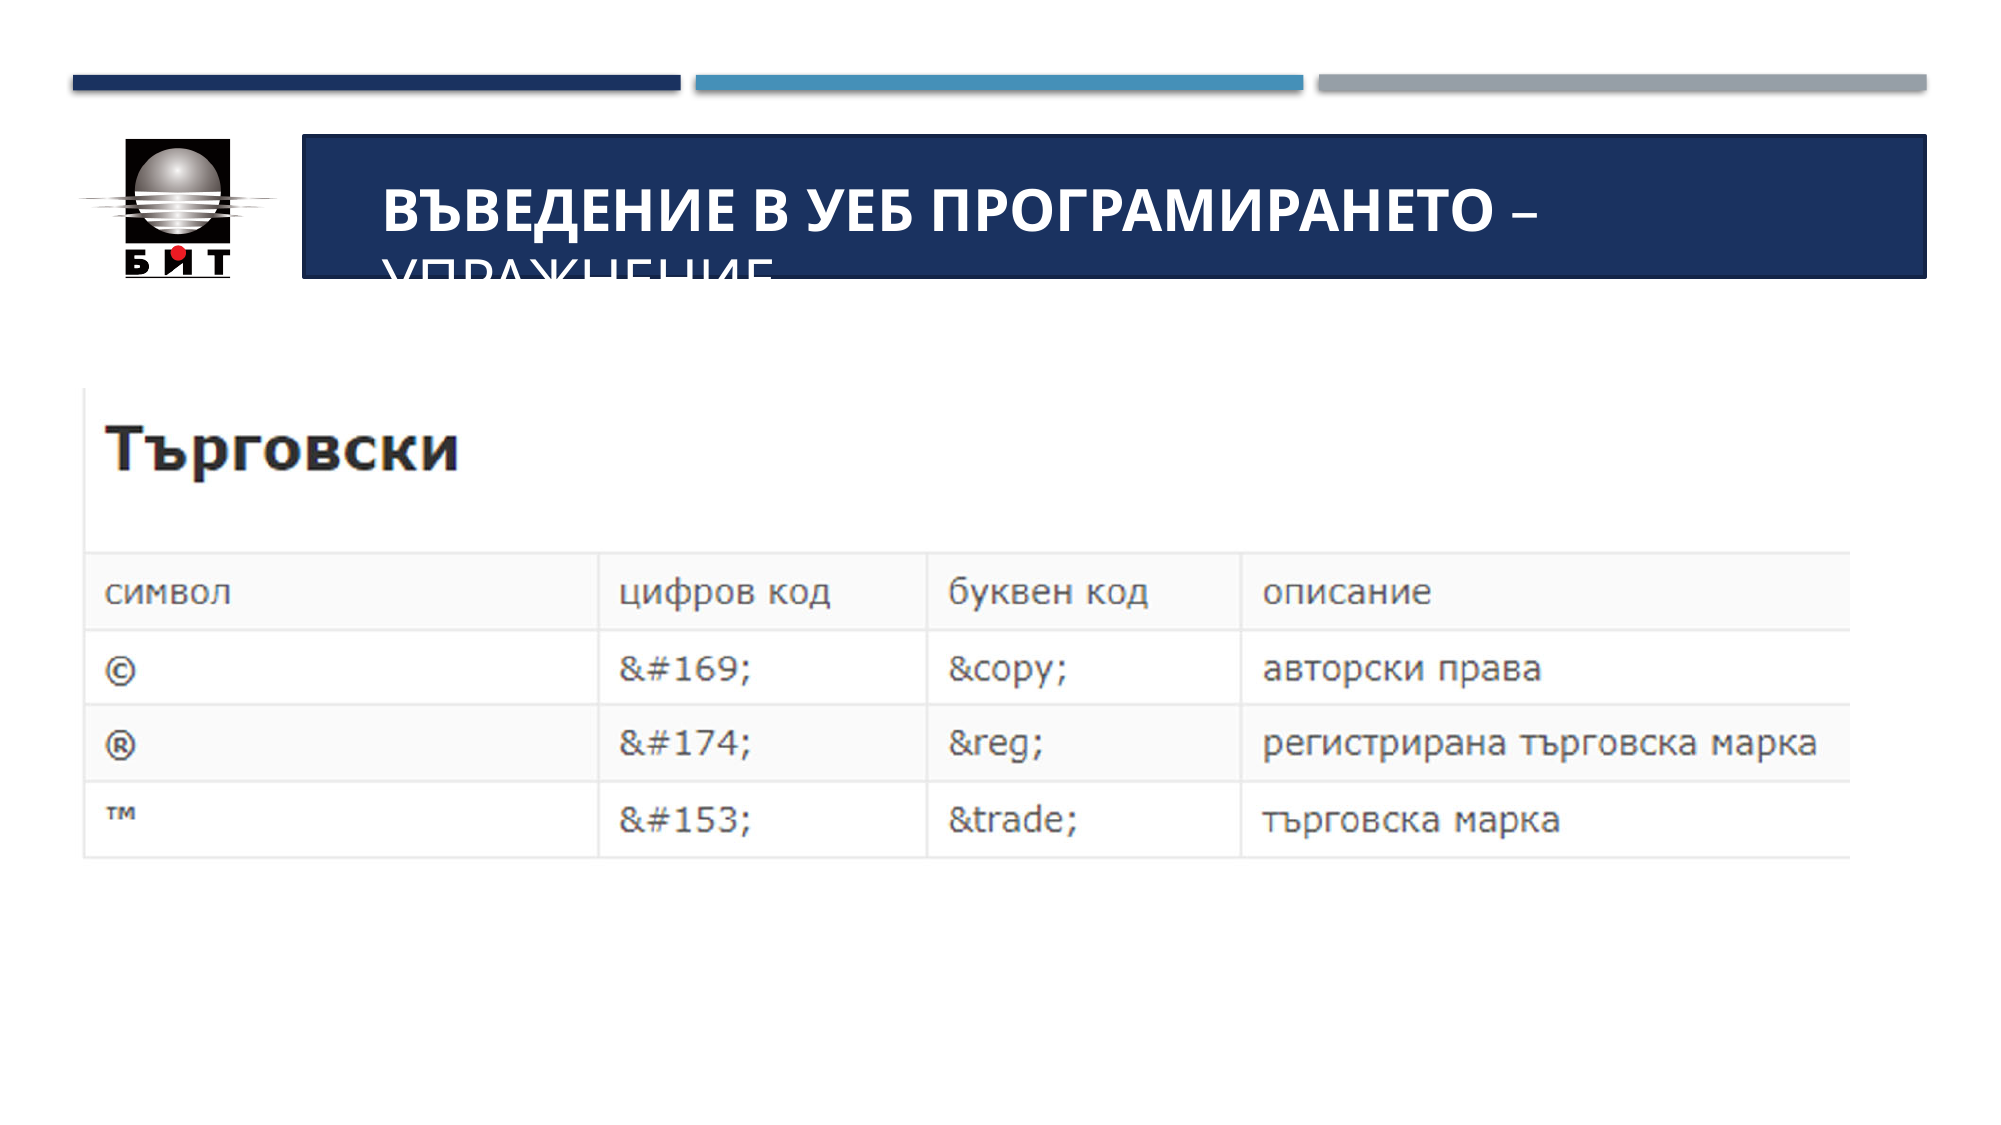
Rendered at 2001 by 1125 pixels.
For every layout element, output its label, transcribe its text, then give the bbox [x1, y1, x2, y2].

picture [74, 388, 1850, 874]
text_box ВЪВЕДЕНИЕ В УЕБ ПРОГРАМИРАНЕТО – УПРАЖНЕНИЕ [366, 165, 1919, 321]
text_box [302, 134, 1927, 279]
picture [74, 105, 280, 311]
